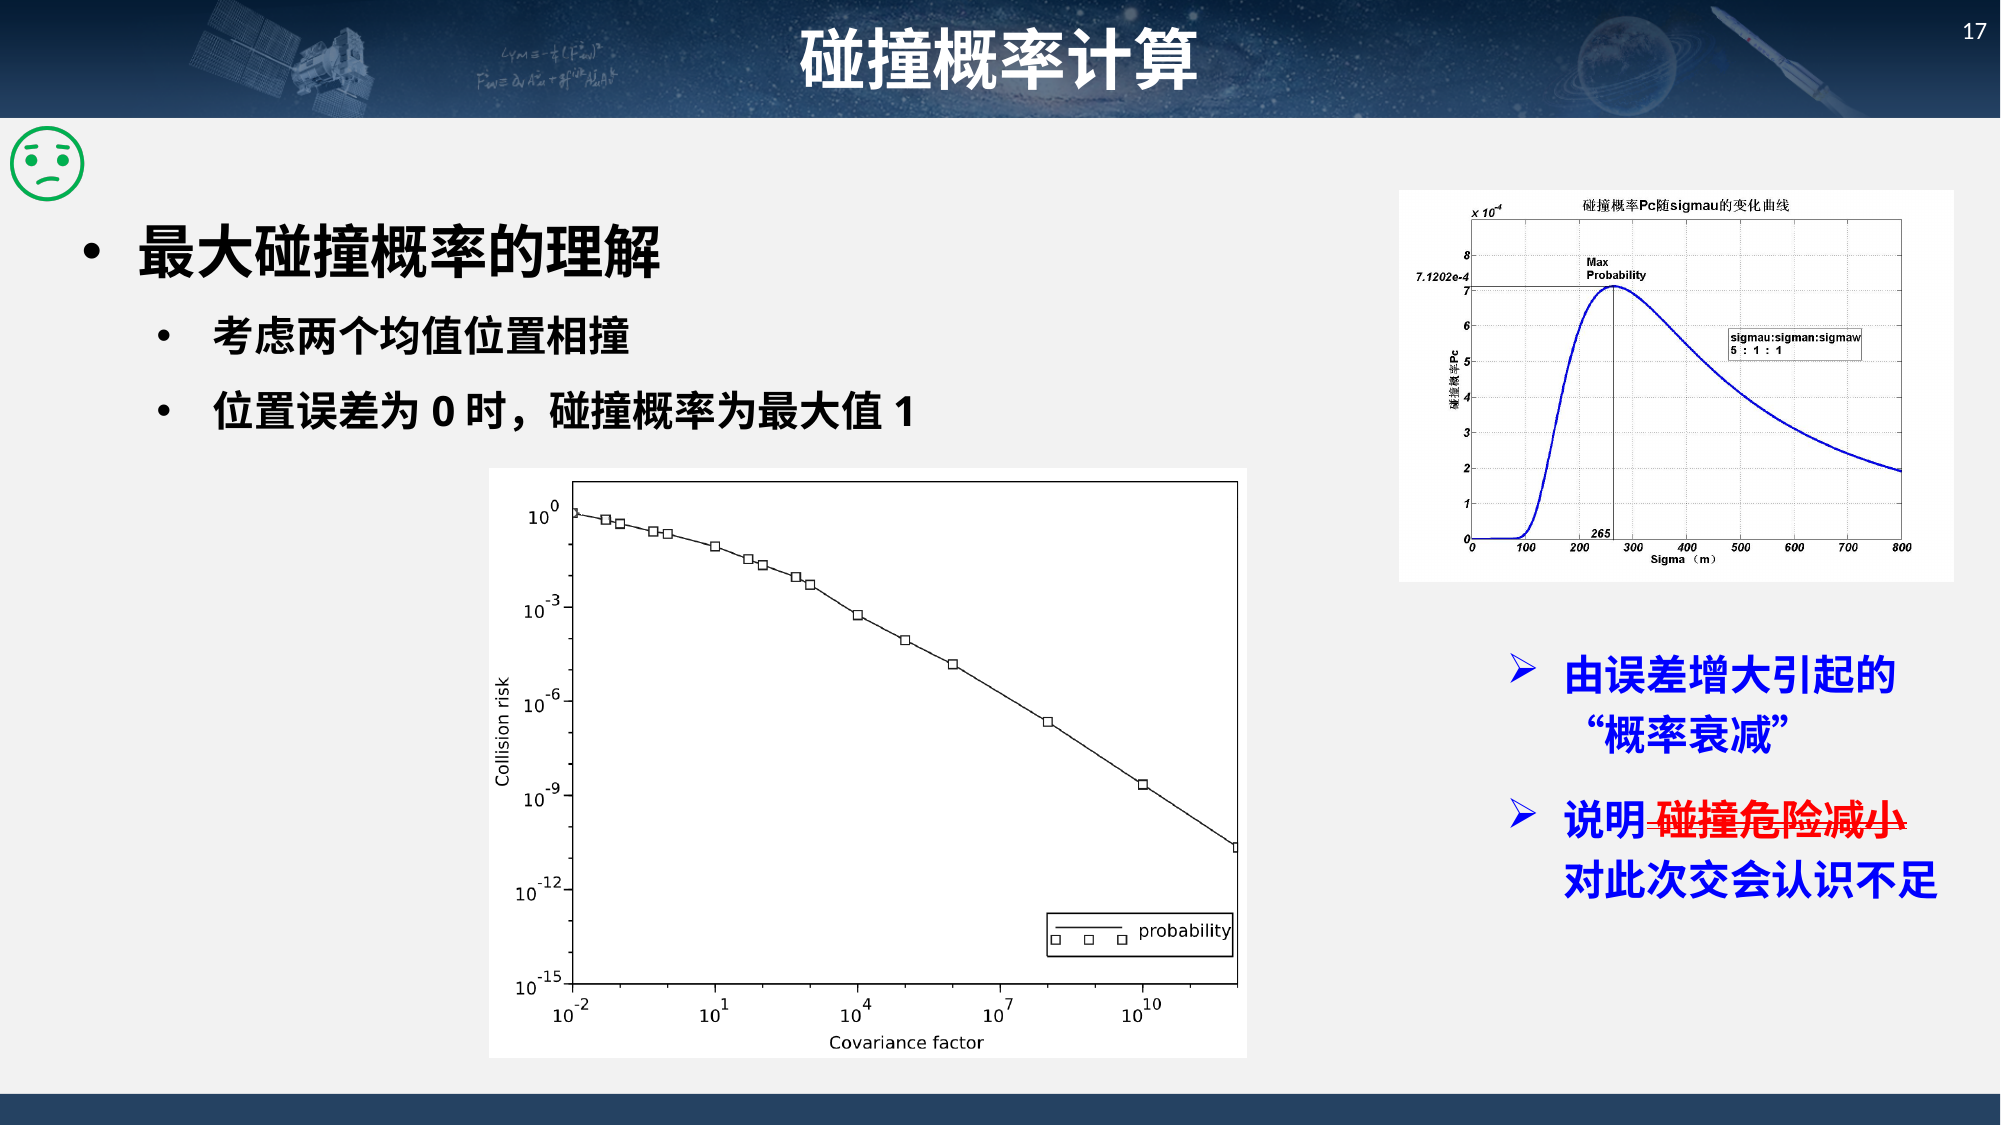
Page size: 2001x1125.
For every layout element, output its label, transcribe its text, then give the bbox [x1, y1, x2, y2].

text_box 碰撞概率计算 [0, 0, 2000, 117]
text_box 最大碰撞概率的理解 考虑两个均值位置相撞 位置误差为0时，碰撞概率为最大值1 [66, 172, 1933, 713]
picture [489, 468, 1247, 1058]
picture [0, 0, 2001, 211]
picture [1399, 190, 1954, 582]
text_box 由误差增大引起的“概率衰减” 说明 碰撞危险减小 对此次交会认识不足 [1492, 631, 1966, 912]
